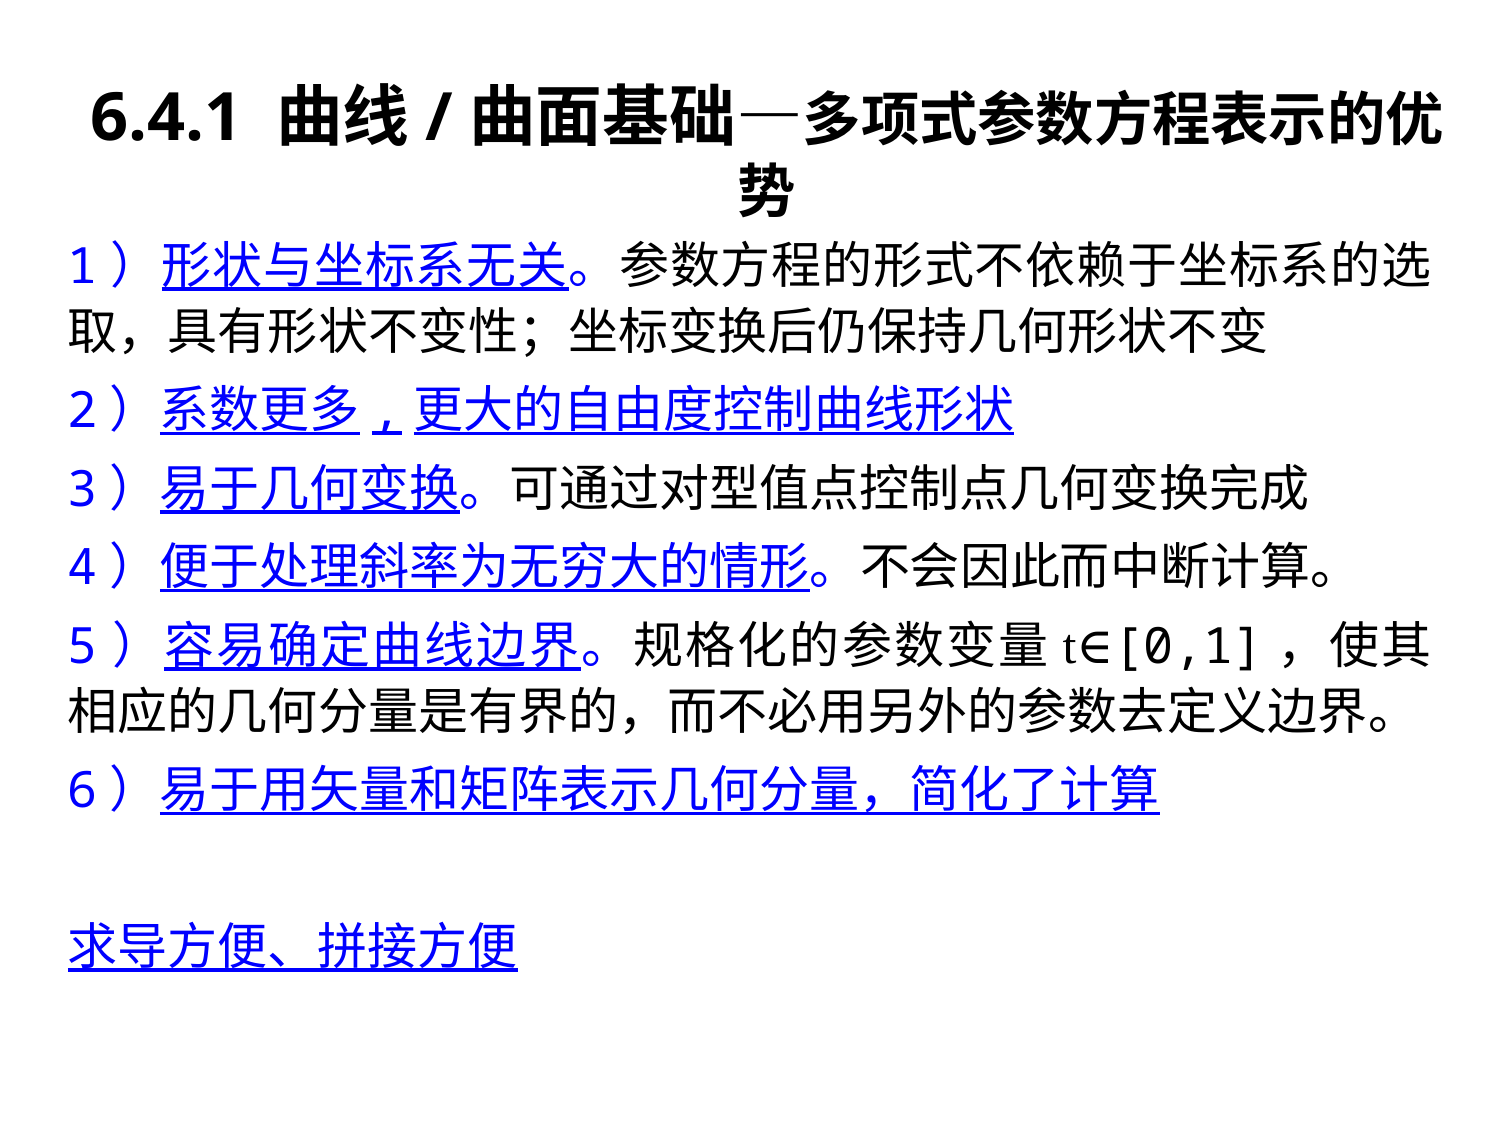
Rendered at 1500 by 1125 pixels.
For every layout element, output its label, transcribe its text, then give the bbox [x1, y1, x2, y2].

text_box 6.4.1 曲线/曲面基础—多项式参数方程表示的优势 [75, 66, 1459, 183]
text_box 1）形状与坐标系无关。参数方程的形式不依赖于坐标系的选取，具有形状不变性；坐标变换后仍保持几何形状不变 2）系数更多,更大的自由度控制曲线形状 3）易于几何变换。可通过对型值点控制点几何变换完成 4）便于处理斜率为无穷大的情形。不会因此而中断计算。 5）容易确定曲线边界。规格化的参数变量t∈[0,1]，使其相应的几何分量是有界的，而不必用另外的参数去定义边界。 6）易于用矢量和矩阵表示几何分量，简化了计算 求导方便、拼接方便 [53, 219, 1447, 982]
